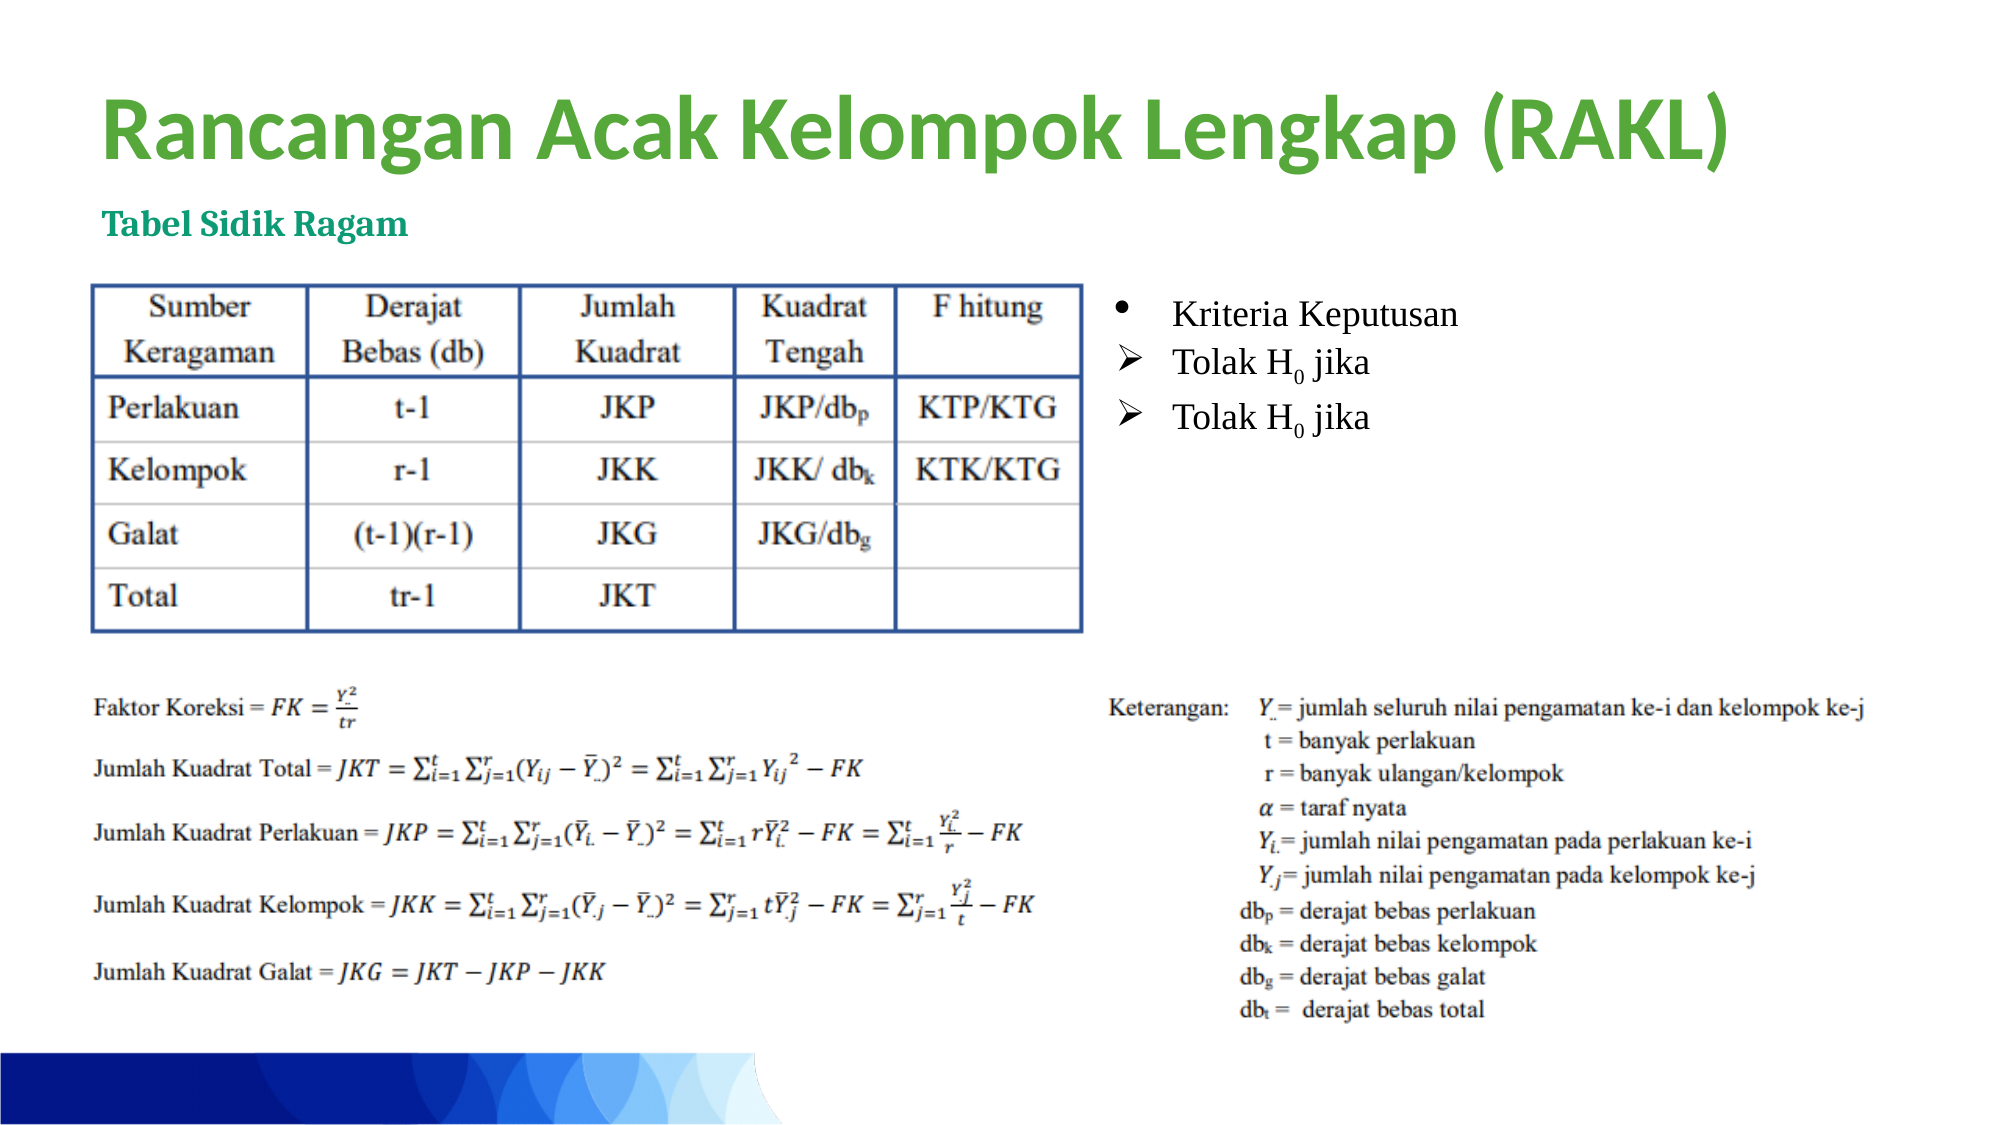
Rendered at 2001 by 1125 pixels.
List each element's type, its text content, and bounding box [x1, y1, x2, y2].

picture [85, 686, 1037, 988]
picture [87, 278, 1086, 638]
picture [1101, 686, 1870, 1028]
text_box Tabel Sidik Ragam [86, 191, 456, 252]
text_box Rancangan Acak Kelompok Lengkap (RAKL) [86, 60, 1780, 186]
picture [1, 1053, 781, 1124]
